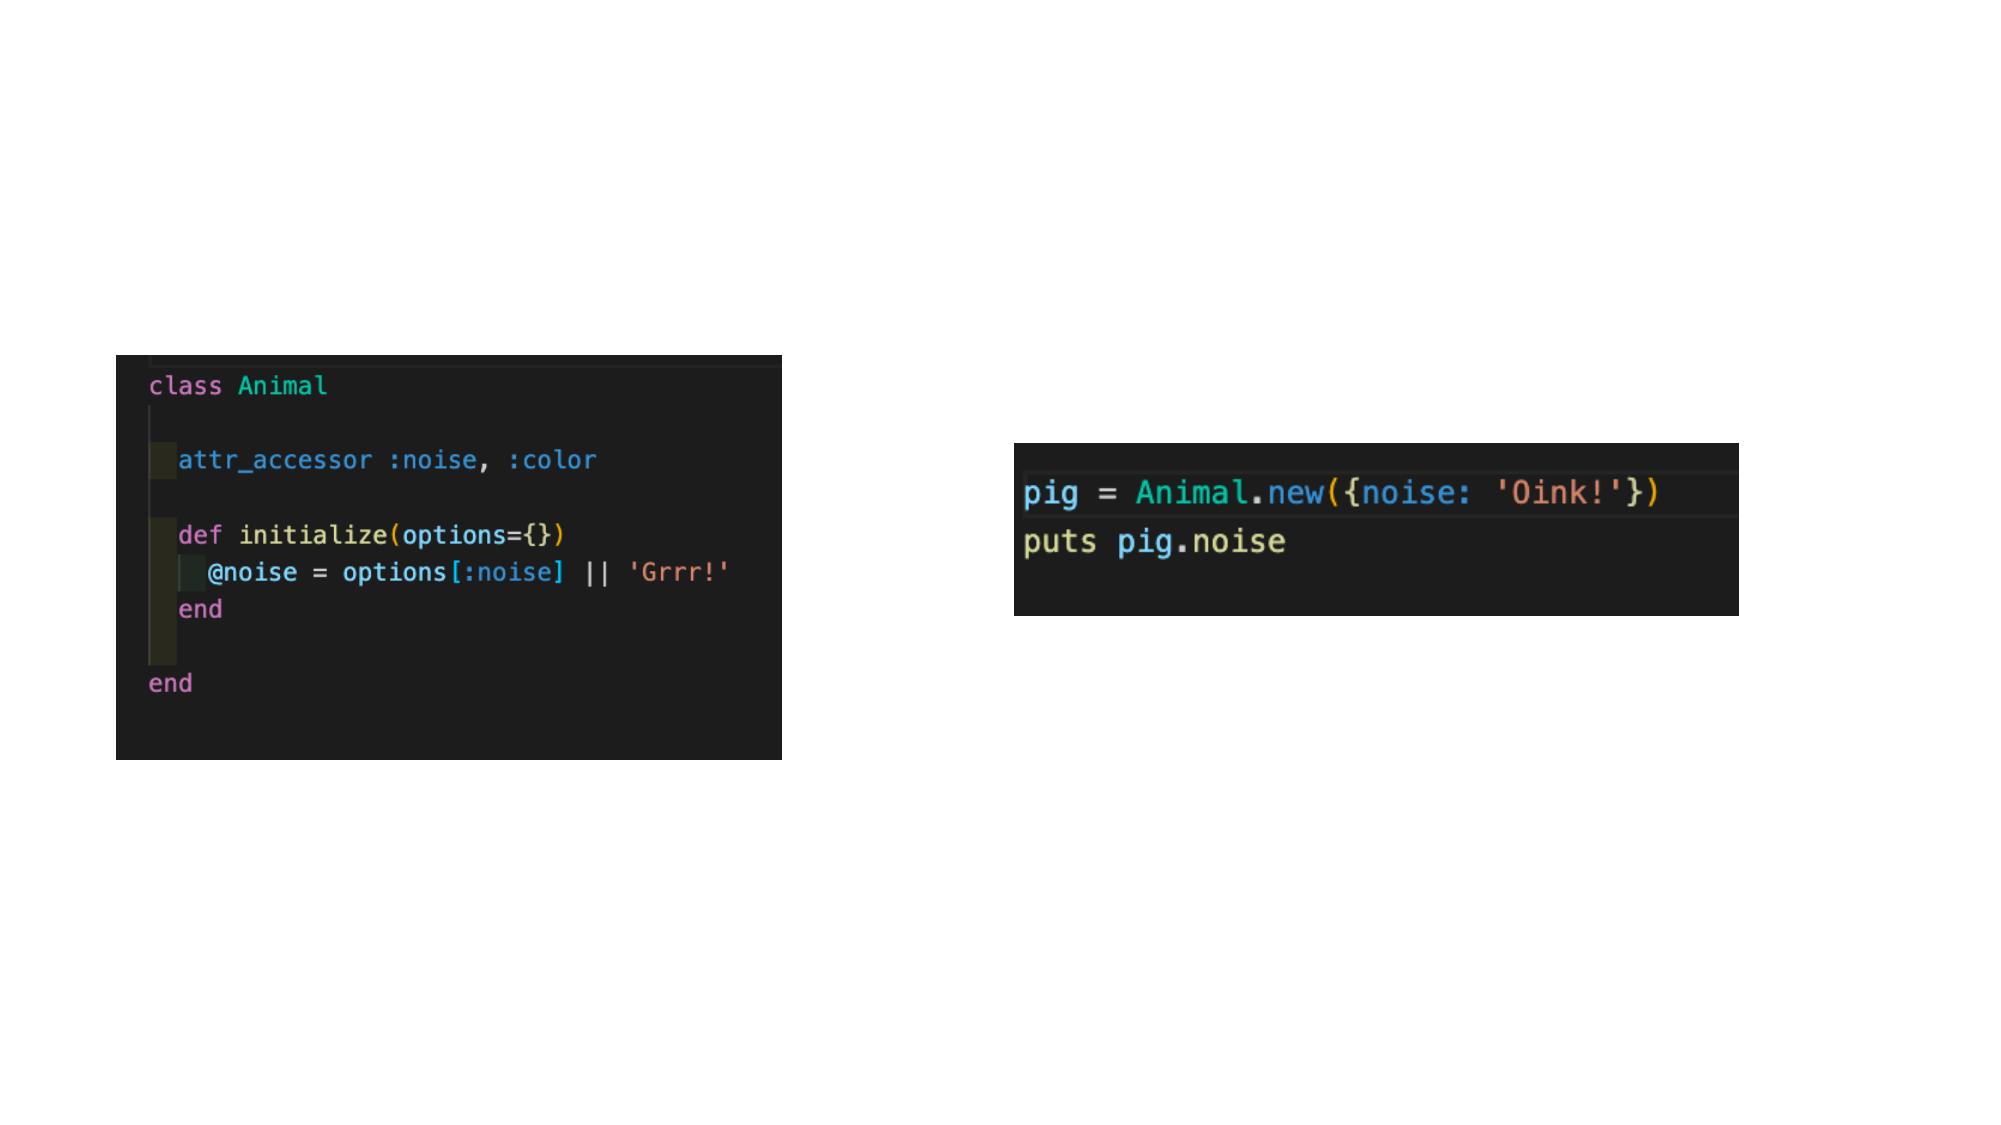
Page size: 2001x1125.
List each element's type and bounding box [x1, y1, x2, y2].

picture [1014, 443, 1739, 616]
list [116, 355, 782, 760]
